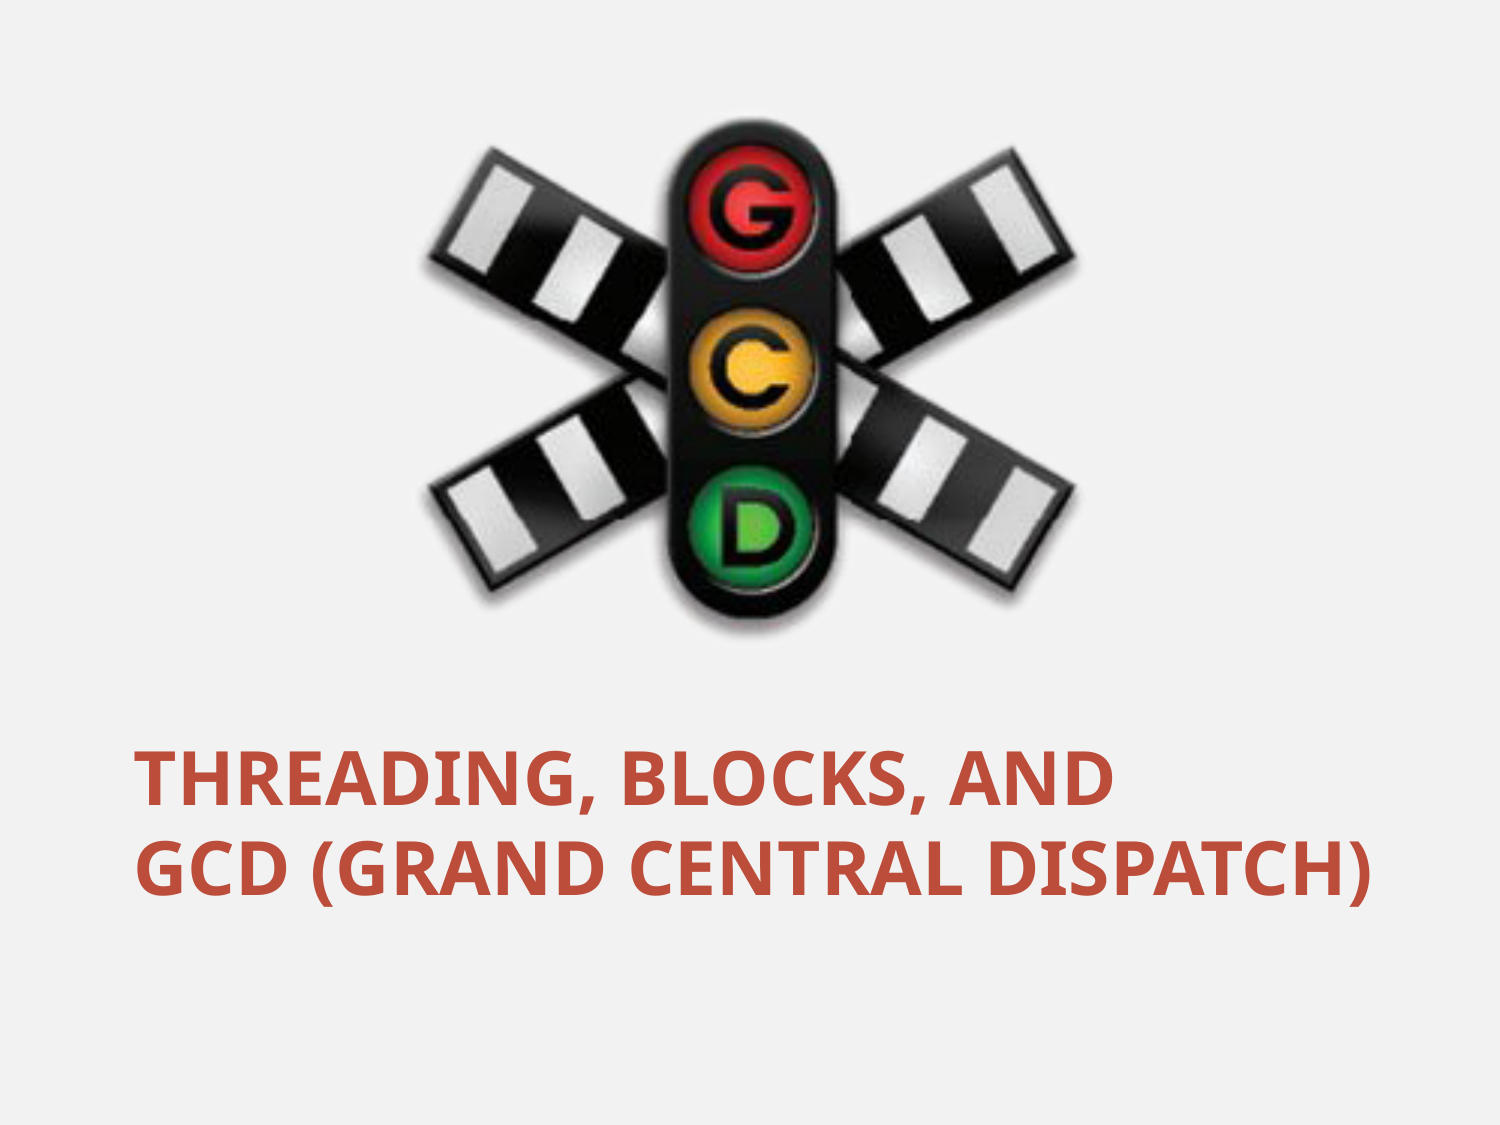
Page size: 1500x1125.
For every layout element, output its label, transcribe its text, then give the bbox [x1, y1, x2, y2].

title Threading, blocks, and GCD (Grand Central Dispatch) [118, 722, 1394, 947]
picture [362, 99, 1136, 651]
